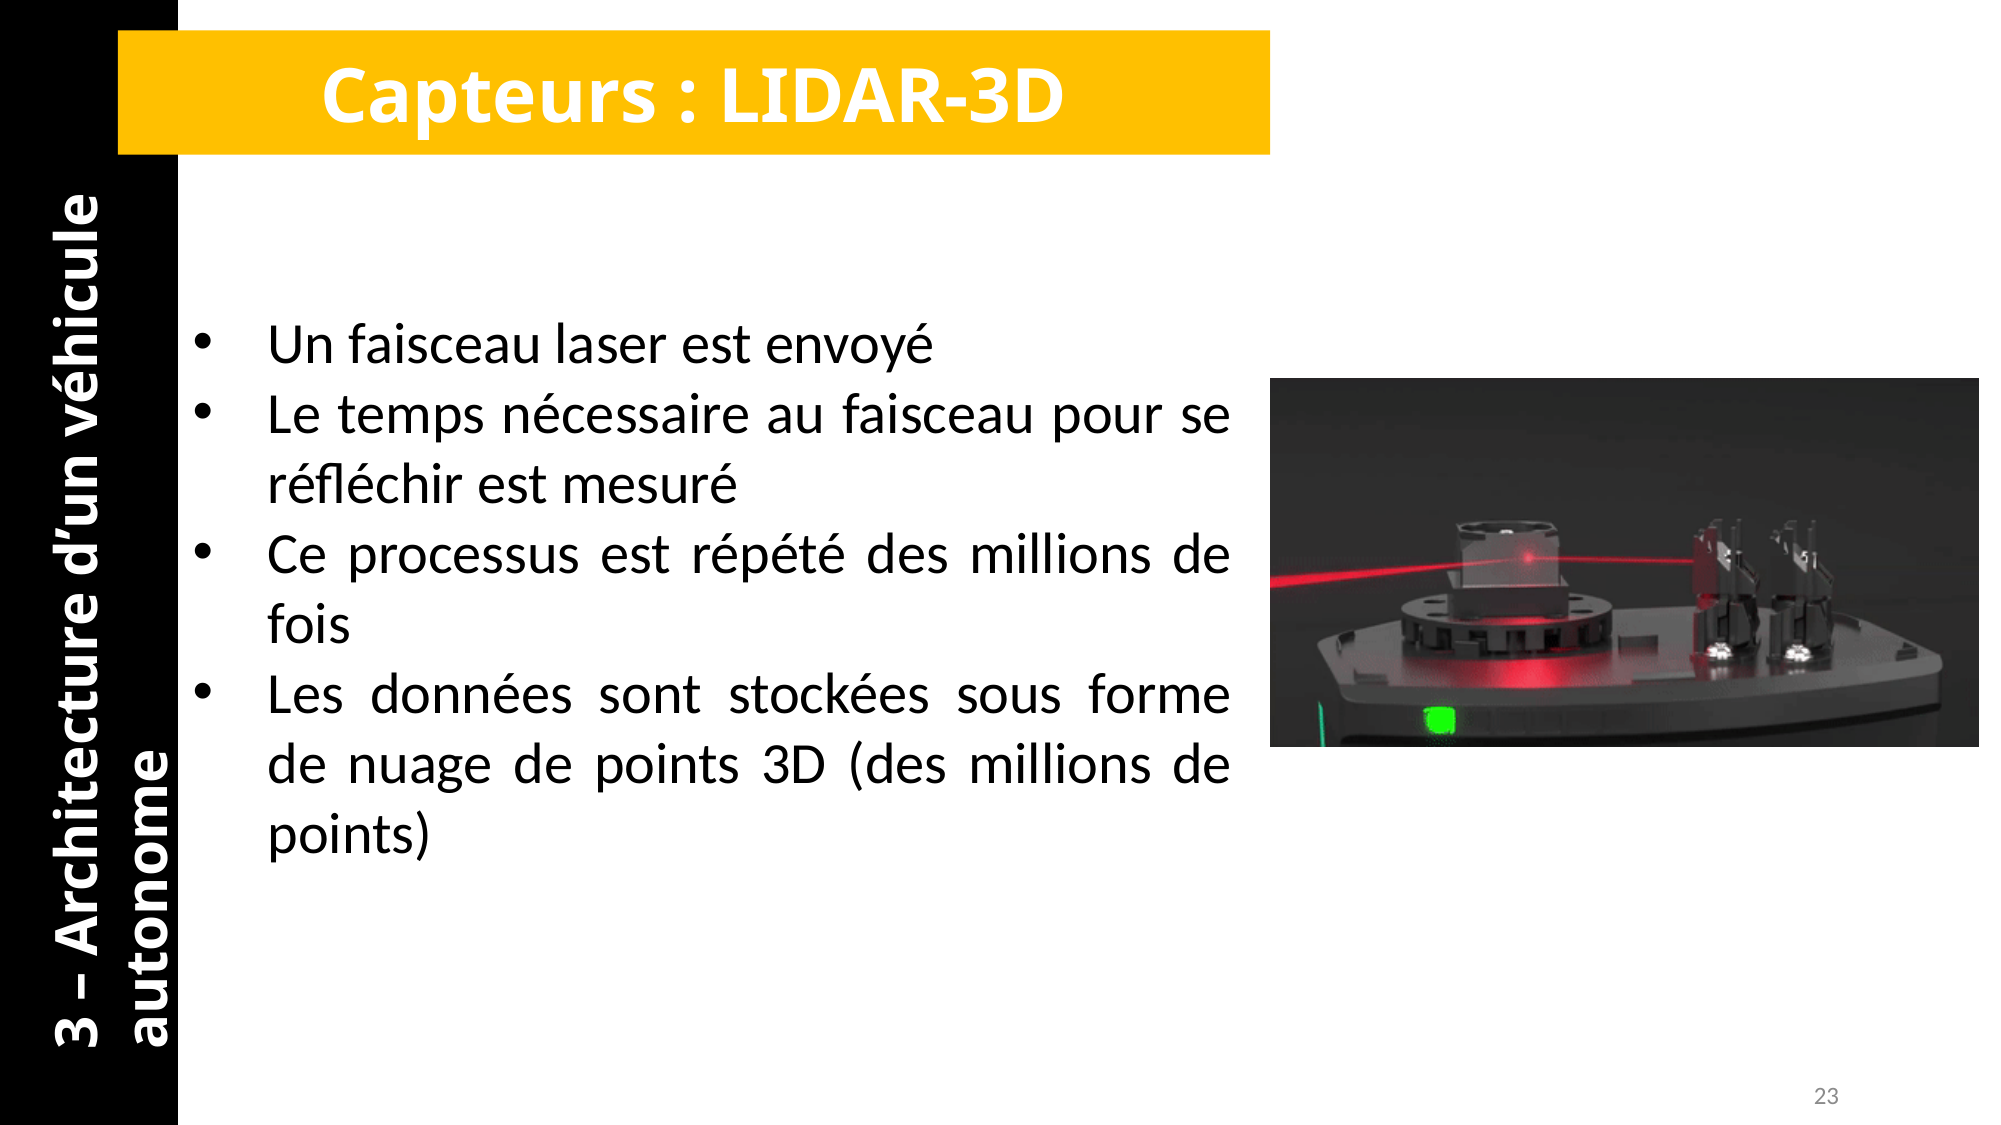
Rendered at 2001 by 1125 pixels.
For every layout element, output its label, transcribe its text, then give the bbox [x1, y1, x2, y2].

picture [1270, 378, 1980, 747]
text_box [0, 0, 179, 1125]
slide_number 23 [1404, 1064, 1855, 1125]
text_box Un faisceau laser est envoyé Le temps nécessaire au faisceau pour se réfléchir est mesuré Ce processus est répété des millions de fois Les données sont stockées sous forme de nuage de points 3D (des millions de points) [177, 298, 1248, 873]
text_box 3 – Architecture d’un véhicule autonome [32, 0, 187, 1065]
text_box Capteurs : LIDAR-3D [187, 29, 1271, 156]
